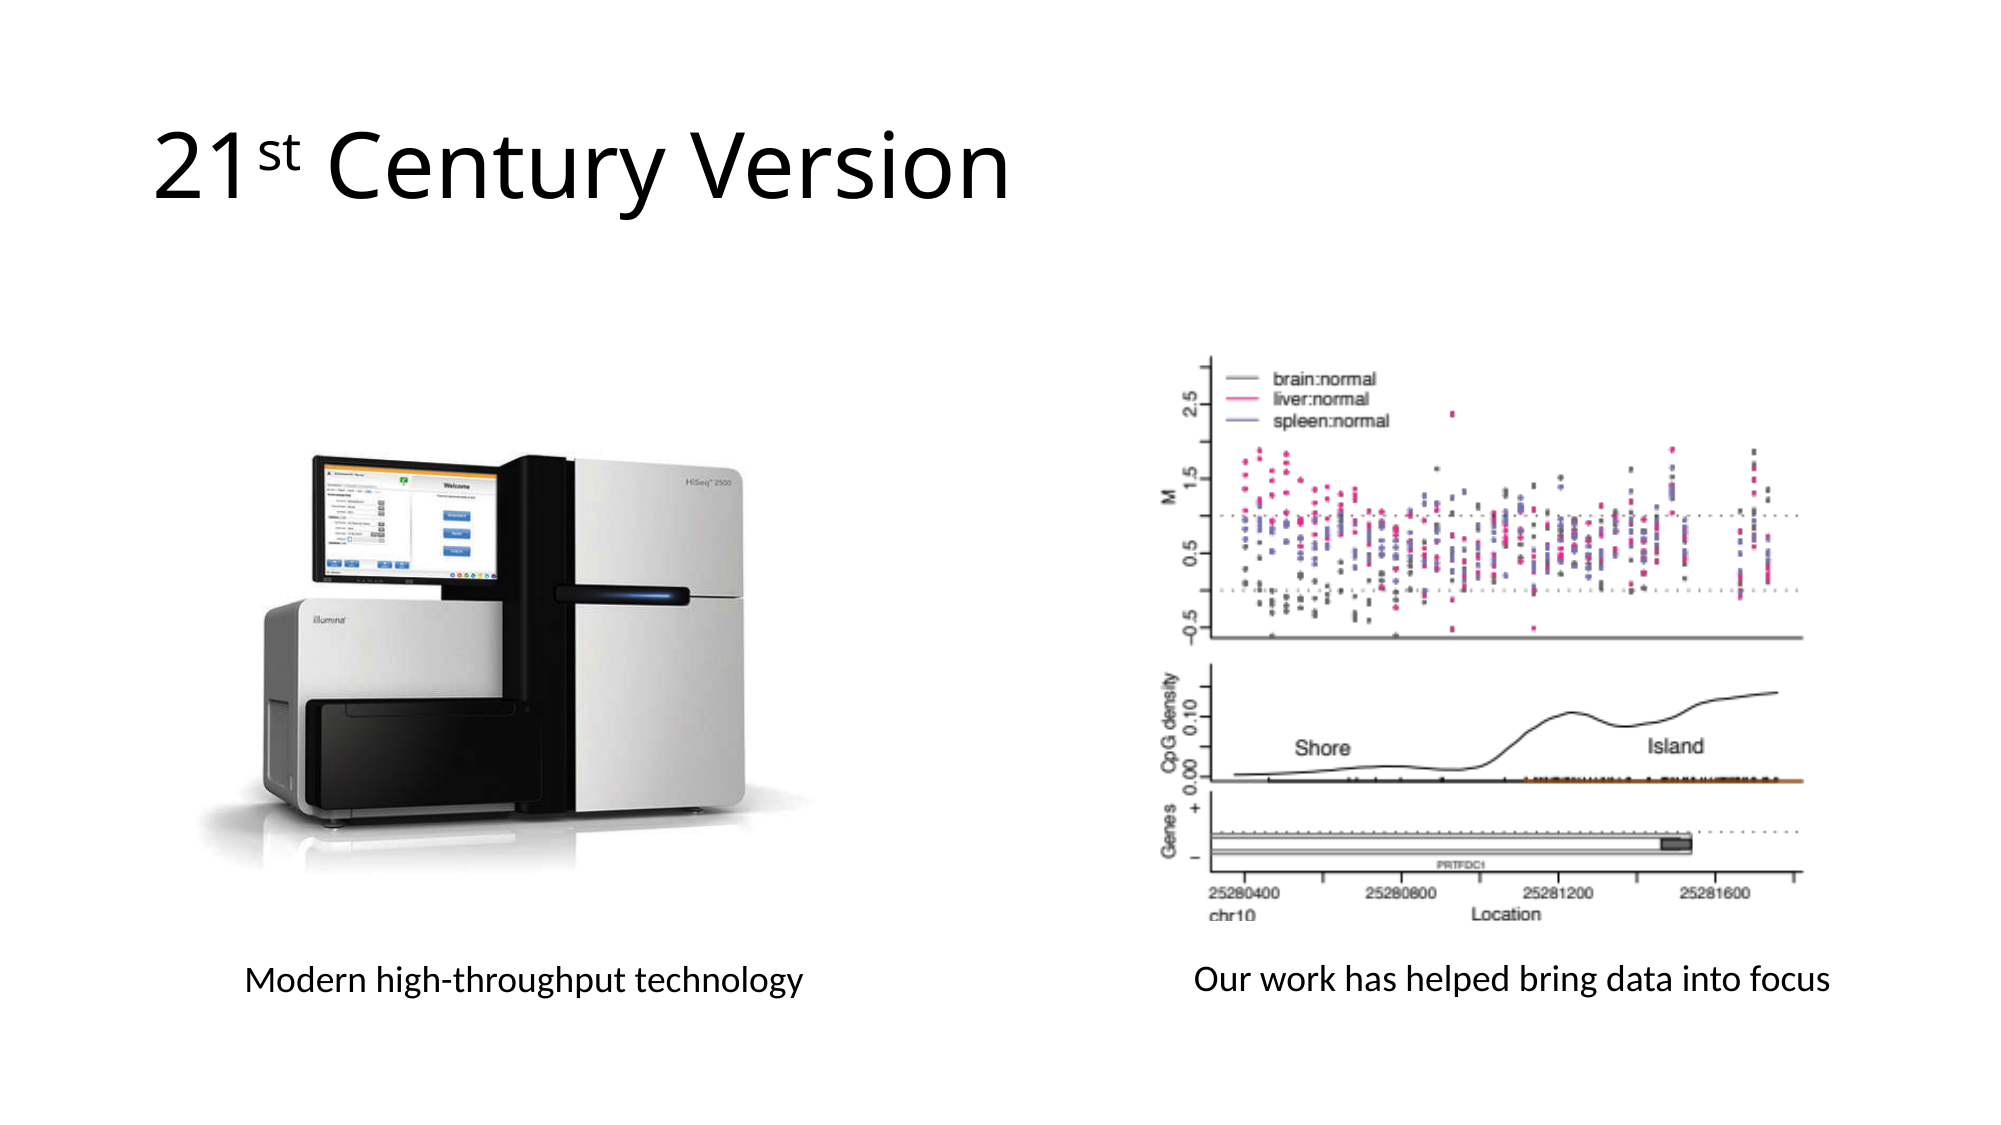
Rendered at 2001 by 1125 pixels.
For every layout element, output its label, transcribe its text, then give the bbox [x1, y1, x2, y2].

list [185, 293, 823, 1008]
picture [1159, 265, 1822, 1008]
text_box Our work has helped bring data into focus [1822, 946, 1847, 1007]
title 21st Century Version [137, 59, 1863, 278]
